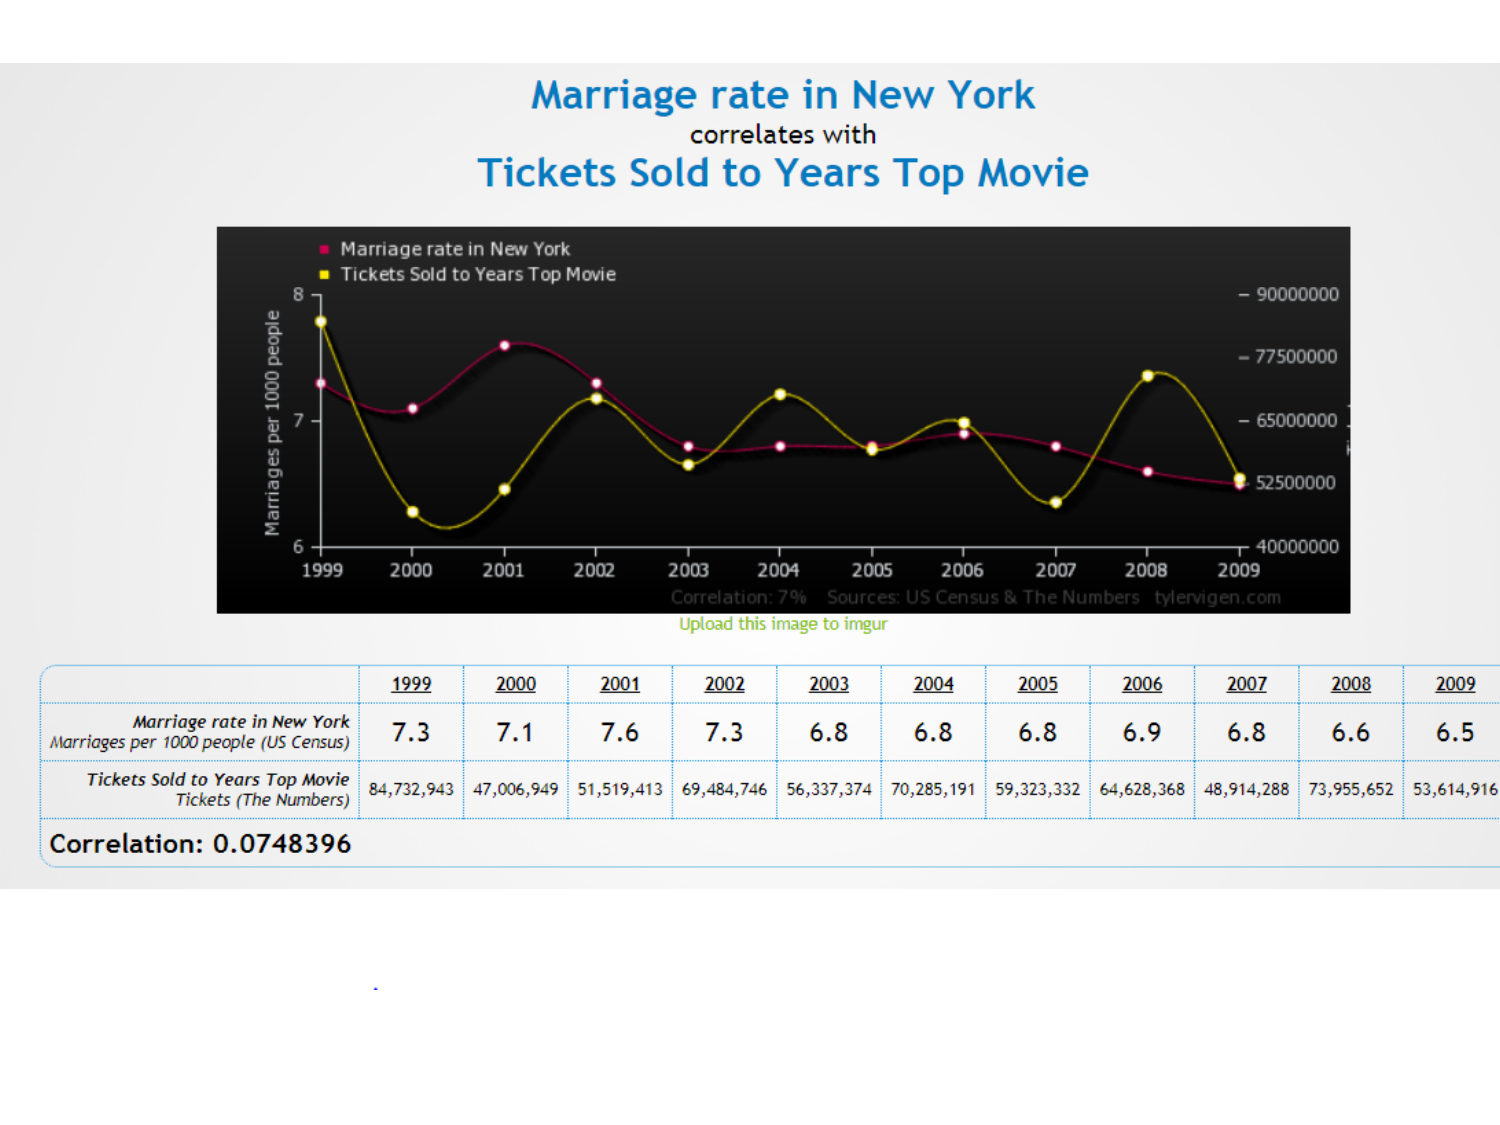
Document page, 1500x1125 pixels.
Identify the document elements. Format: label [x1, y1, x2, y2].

picture [0, 63, 1500, 991]
